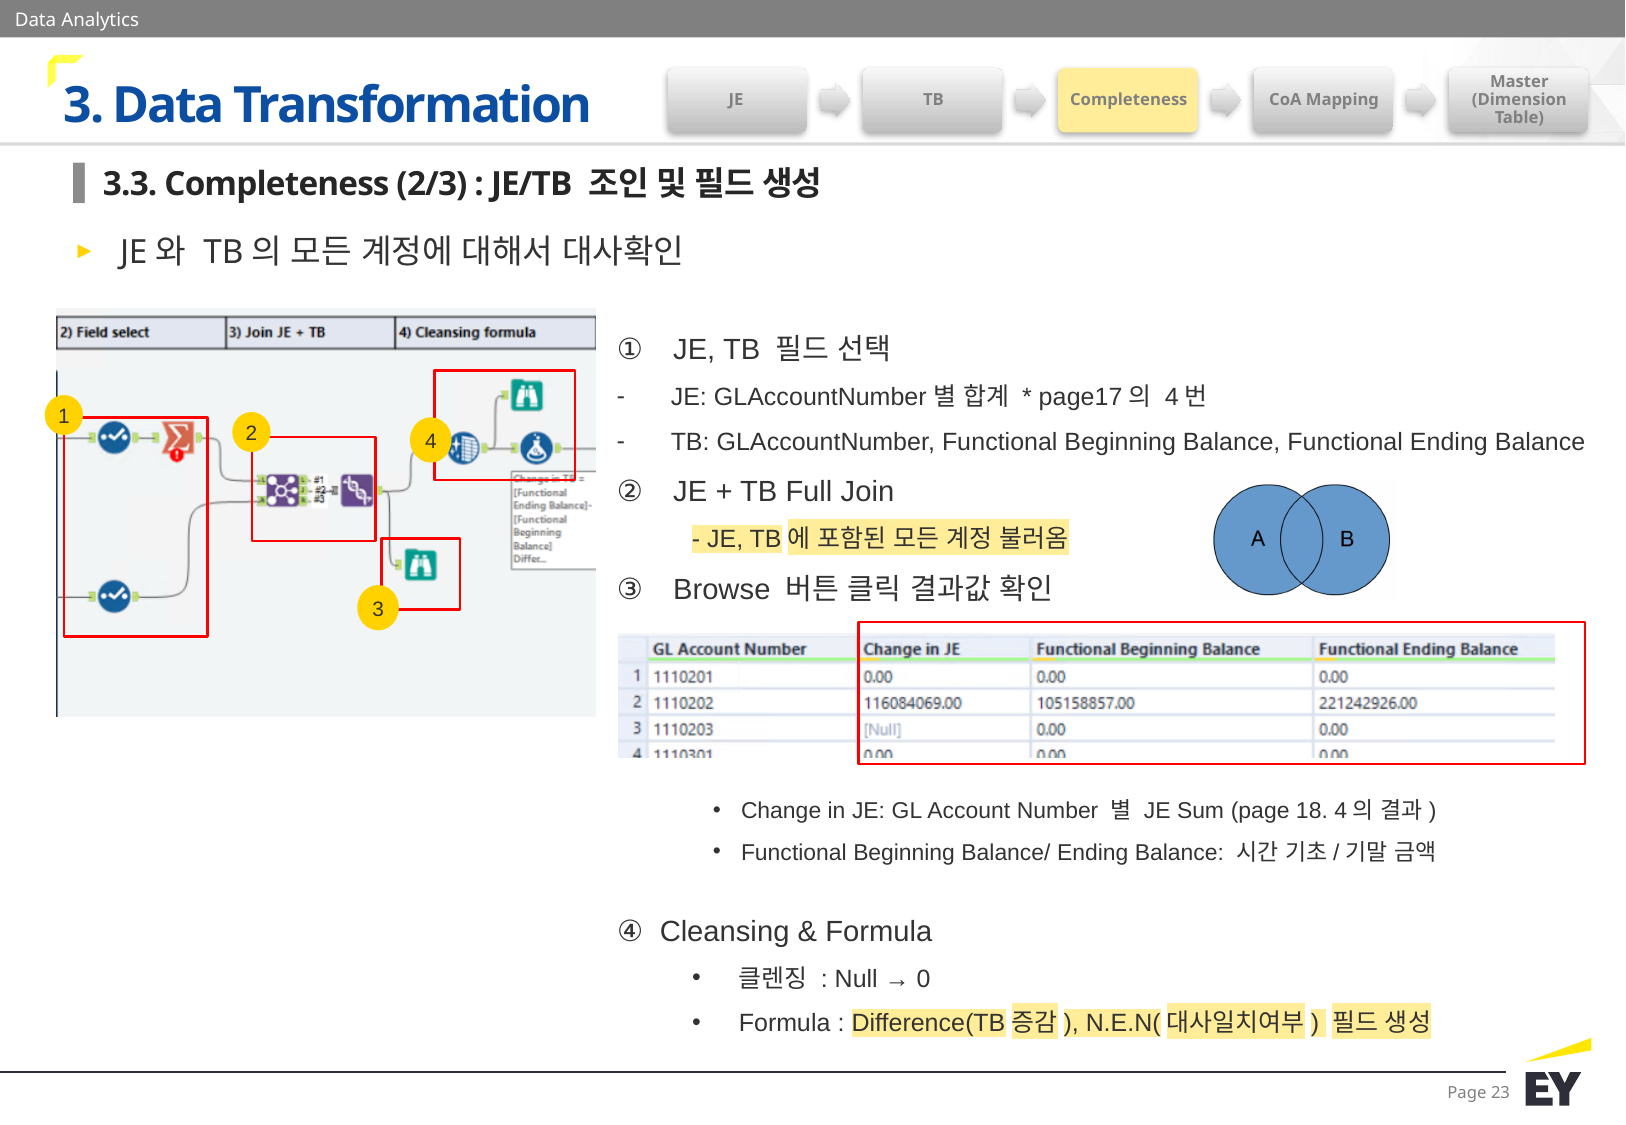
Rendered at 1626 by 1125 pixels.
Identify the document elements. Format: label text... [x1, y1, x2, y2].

text_box JE, TB 필드 선택 JE: GLAccountNumber별 합계 * page17의 4번 TB: GLAccountNumber, Functional Beginning Balance, Functional Ending Balance JE + TB Full Join - JE, TB에 포함된 모든 계정 불러옴 Browse 버튼 클릭 결과값 확인 [602, 332, 1612, 586]
picture [1152, 38, 1625, 142]
list 3.3. Completeness (2/3) : JE/TB 조인 및 필드 생성 [73, 162, 1536, 207]
text_box JE와 TB의 모든 계정에 대해서 대사확인 [73, 230, 1532, 271]
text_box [666, 67, 1590, 133]
list 3. Data Transformation [63, 56, 1389, 149]
text_box Change in JE: GL Account Number 별 JE Sum (page 18. 4의 결과) Functional Beginning Balance/ Ending Balance: 시간 기초/기말 금액 [650, 765, 1473, 889]
text_box 1 [44, 400, 51, 430]
picture [56, 308, 597, 717]
picture [1201, 479, 1397, 599]
picture [618, 633, 1555, 758]
text_box ④ Cleansing & Formula 클렌징 : Null → 0 Formula : Difference(TB증감), N.E.N(대사일치여부) 필드 생성 [601, 894, 1625, 1037]
text_box [856, 620, 1587, 766]
